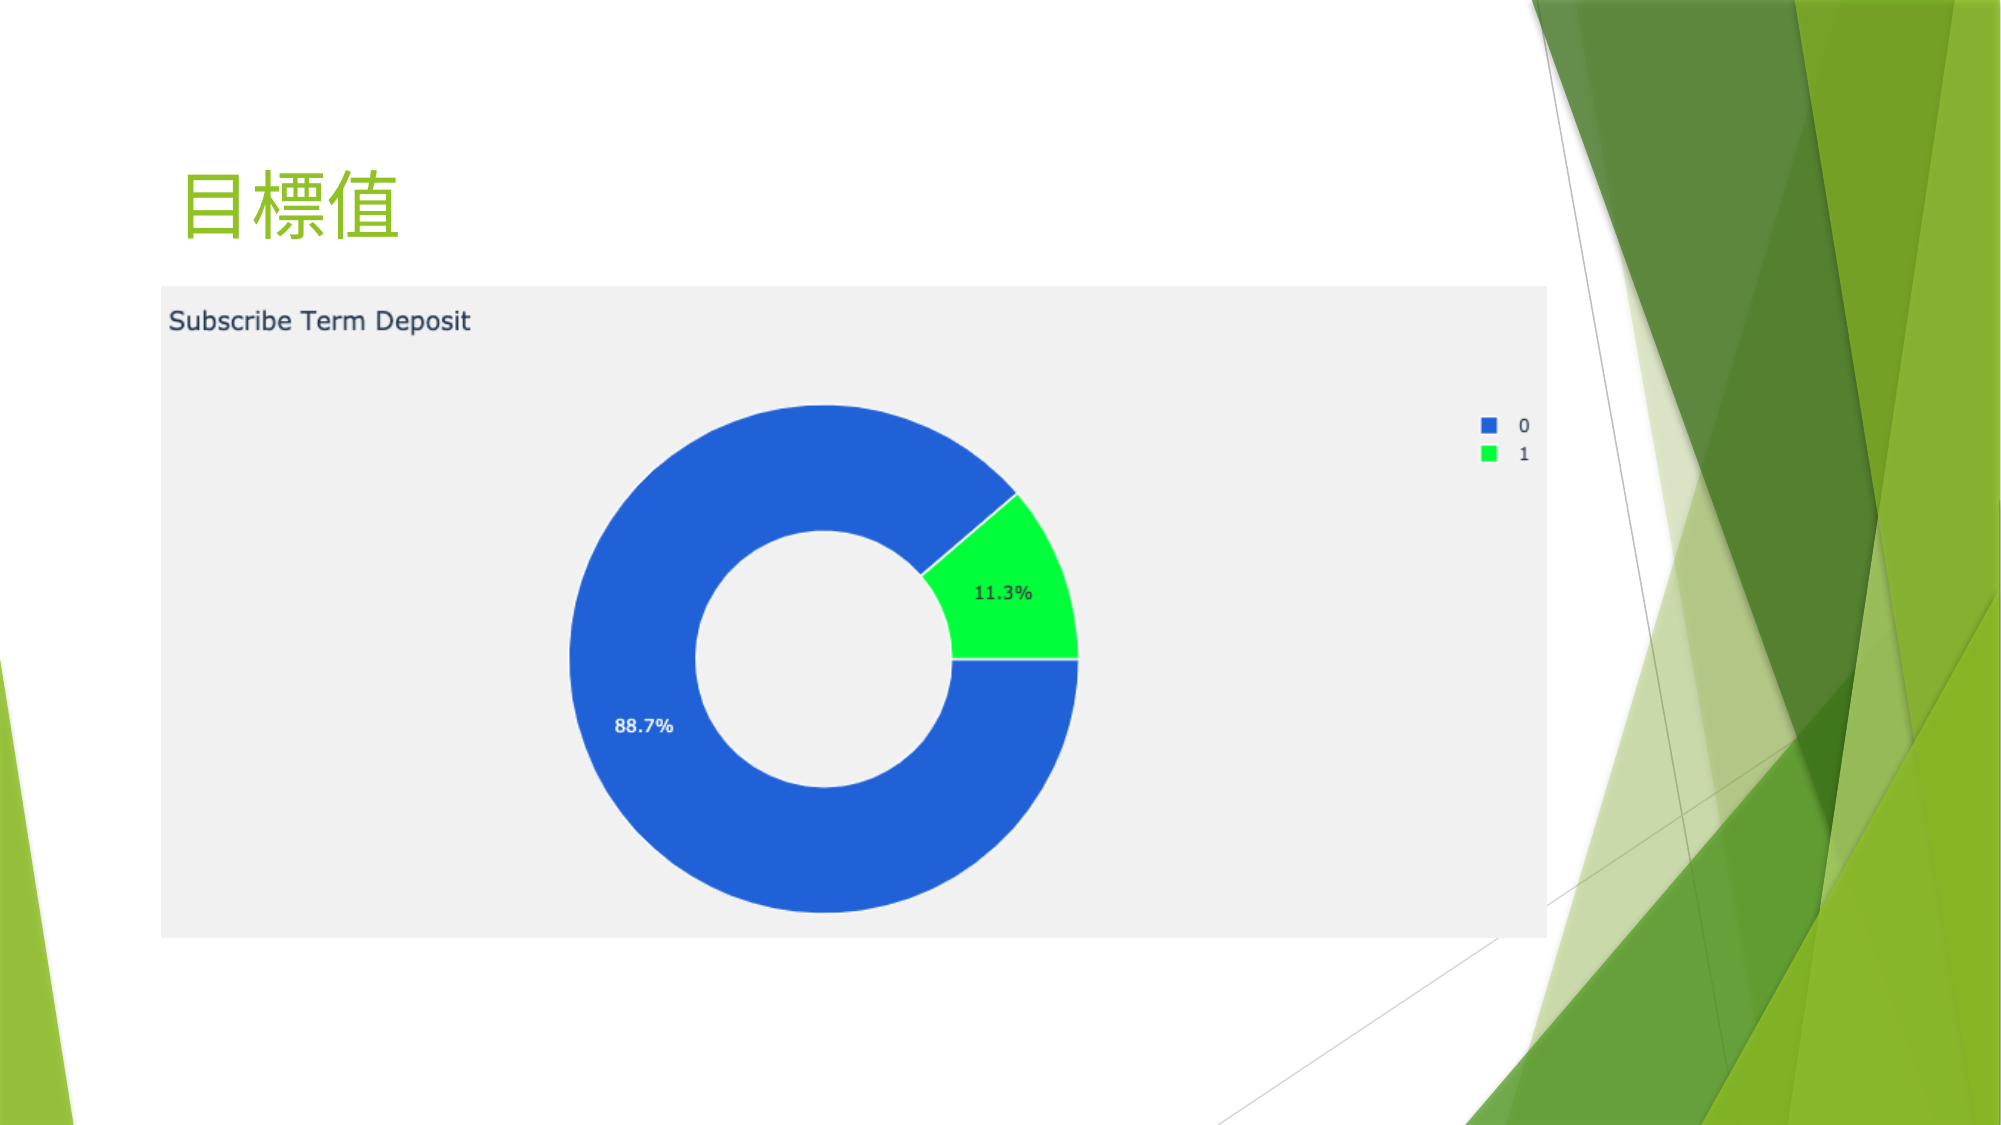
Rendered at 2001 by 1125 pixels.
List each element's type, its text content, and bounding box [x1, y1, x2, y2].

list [160, 286, 1548, 939]
title 目標值 [161, 150, 1338, 254]
